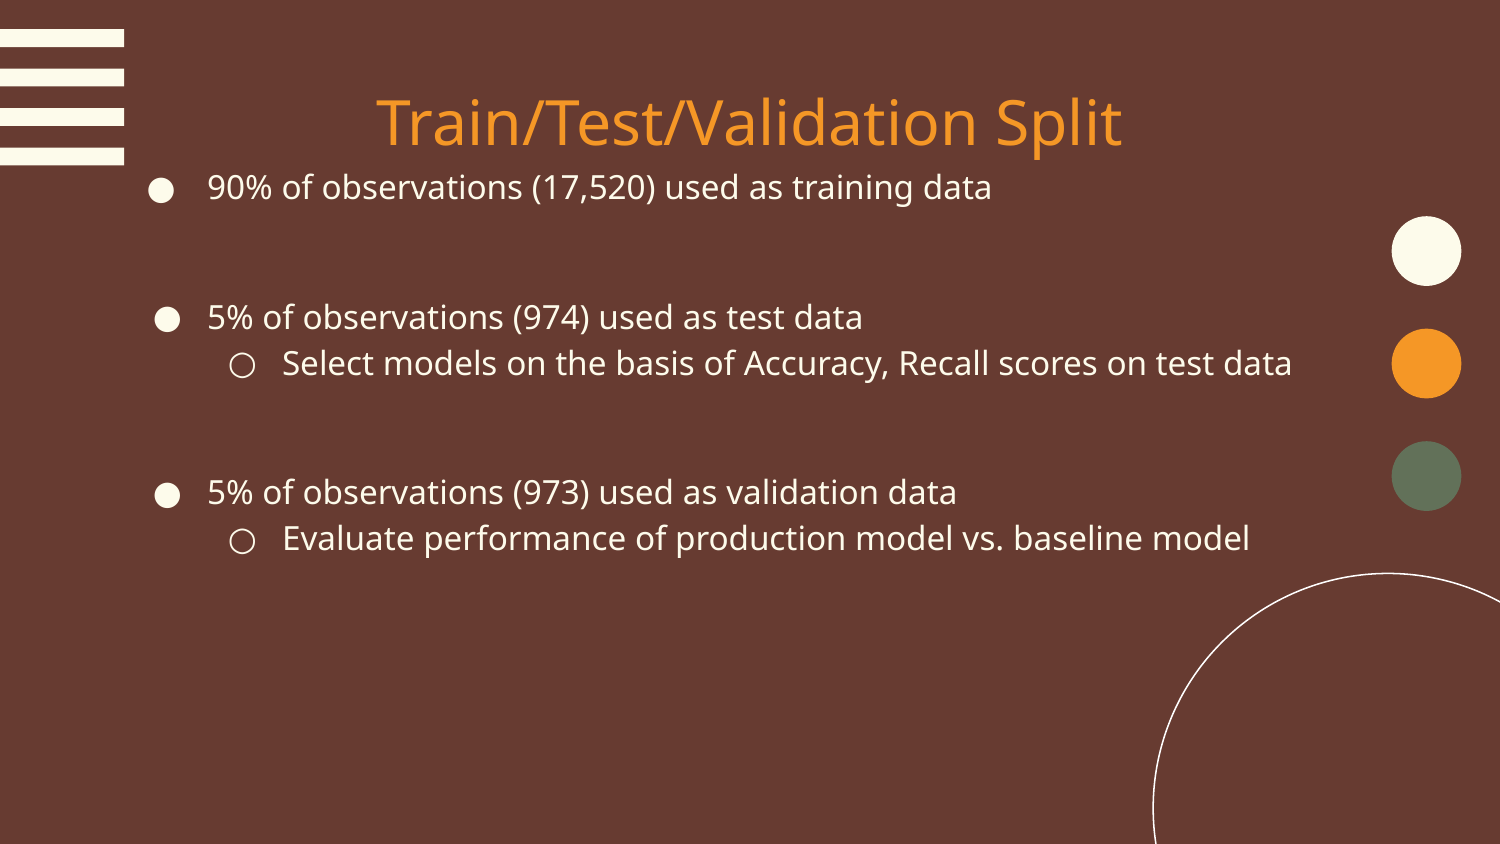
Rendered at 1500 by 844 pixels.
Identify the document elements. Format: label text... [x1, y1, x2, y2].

title Train/Test/Validation Split [116, 67, 1383, 151]
list 90% of observations (17,520) used as training data 5% of observations (974) used as test data Select models on the basis of Accuracy, Recall scores on test data 5% of observations (973) used as validation data Evaluate performance of production model vs. baseline model [116, 151, 1383, 773]
